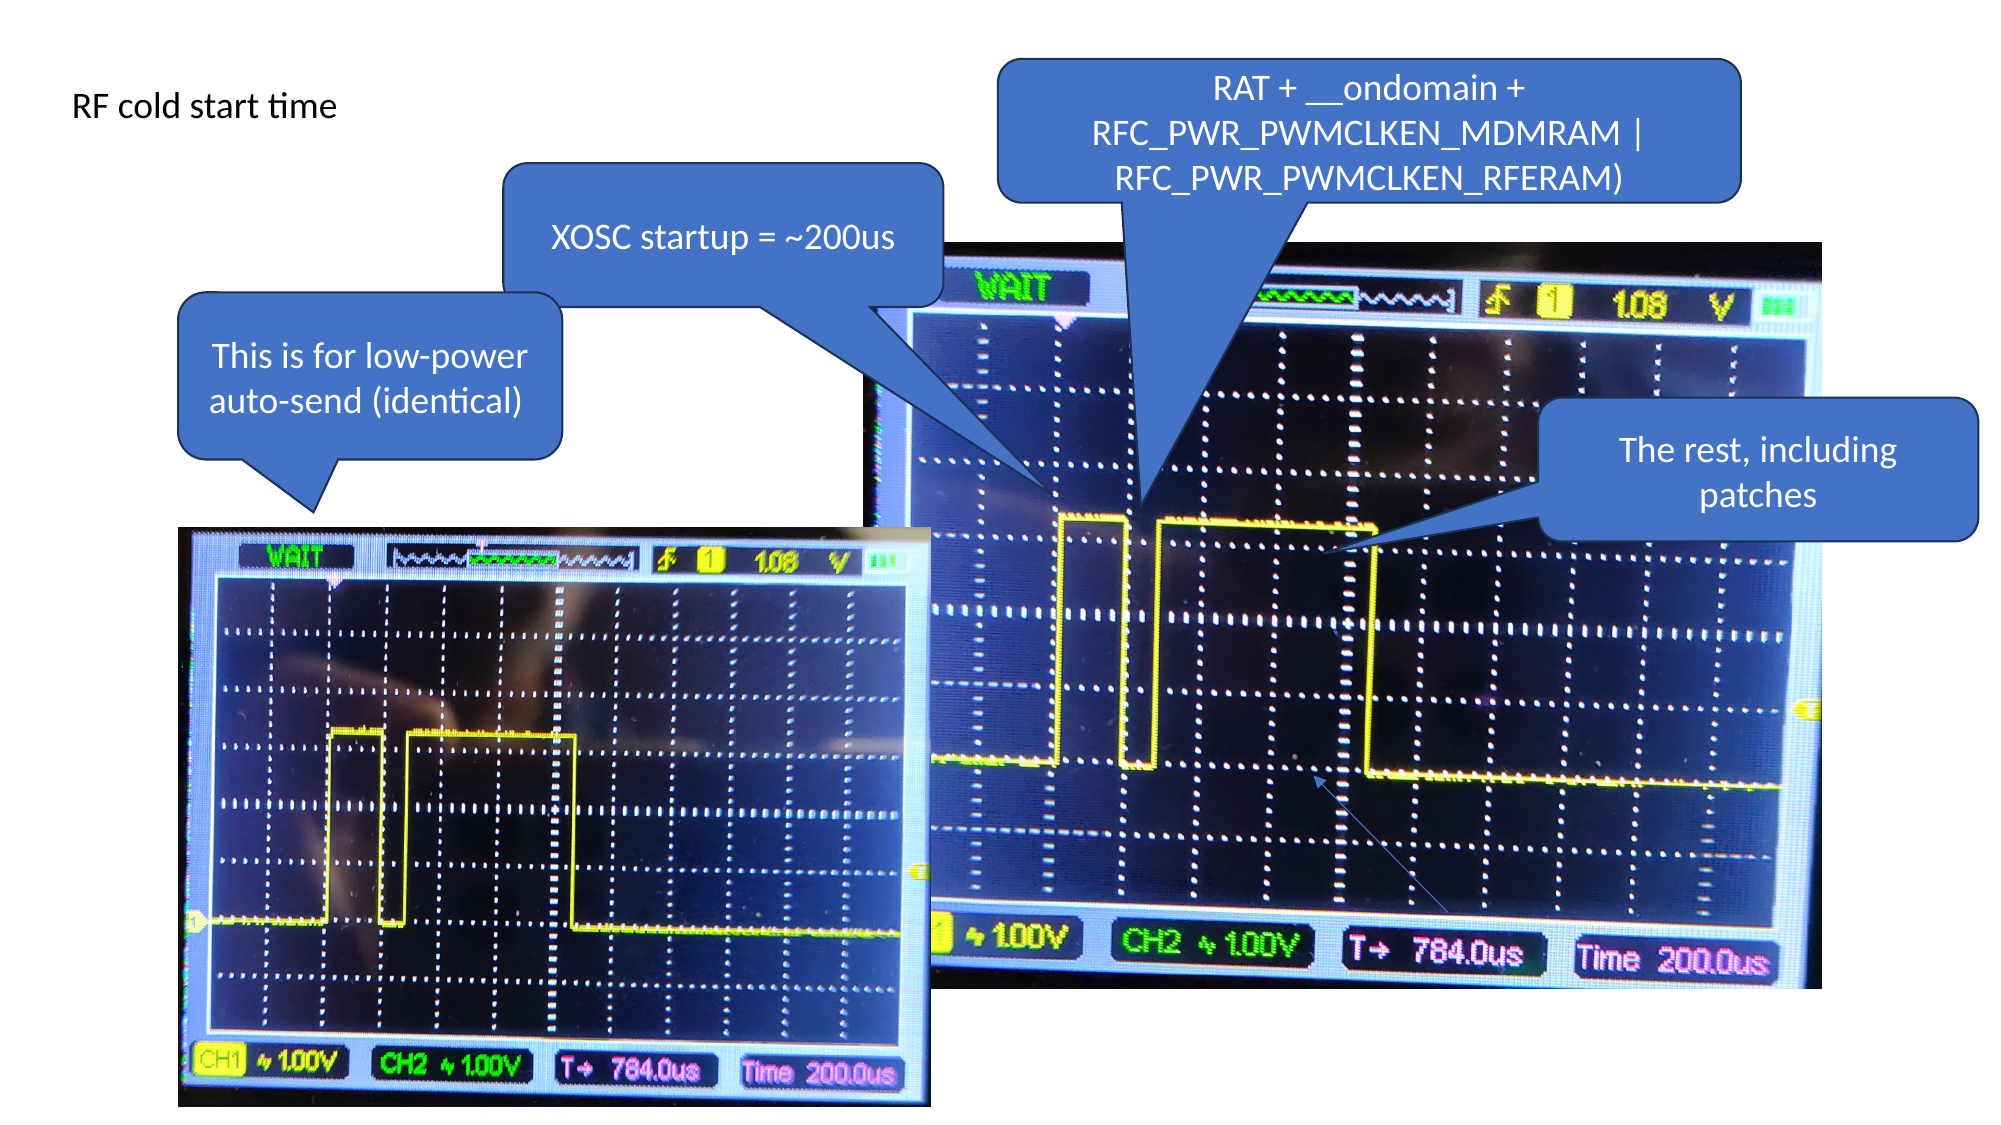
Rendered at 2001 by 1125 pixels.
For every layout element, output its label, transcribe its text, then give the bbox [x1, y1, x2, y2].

text_box This is for low-power auto-send (identical) [176, 291, 564, 514]
text_box The rest, including patches [1822, 396, 1980, 543]
picture [178, 242, 1822, 1107]
text_box RAT + __ondomain + RFC_PWR_PWMCLKEN_MDMRAM | RFC_PWR_PWMCLKEN_RFERAM) [996, 57, 1742, 242]
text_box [1313, 775, 1448, 912]
text_box XOSC startup = ~200us [502, 162, 945, 375]
text_box RF cold start time [57, 73, 353, 134]
